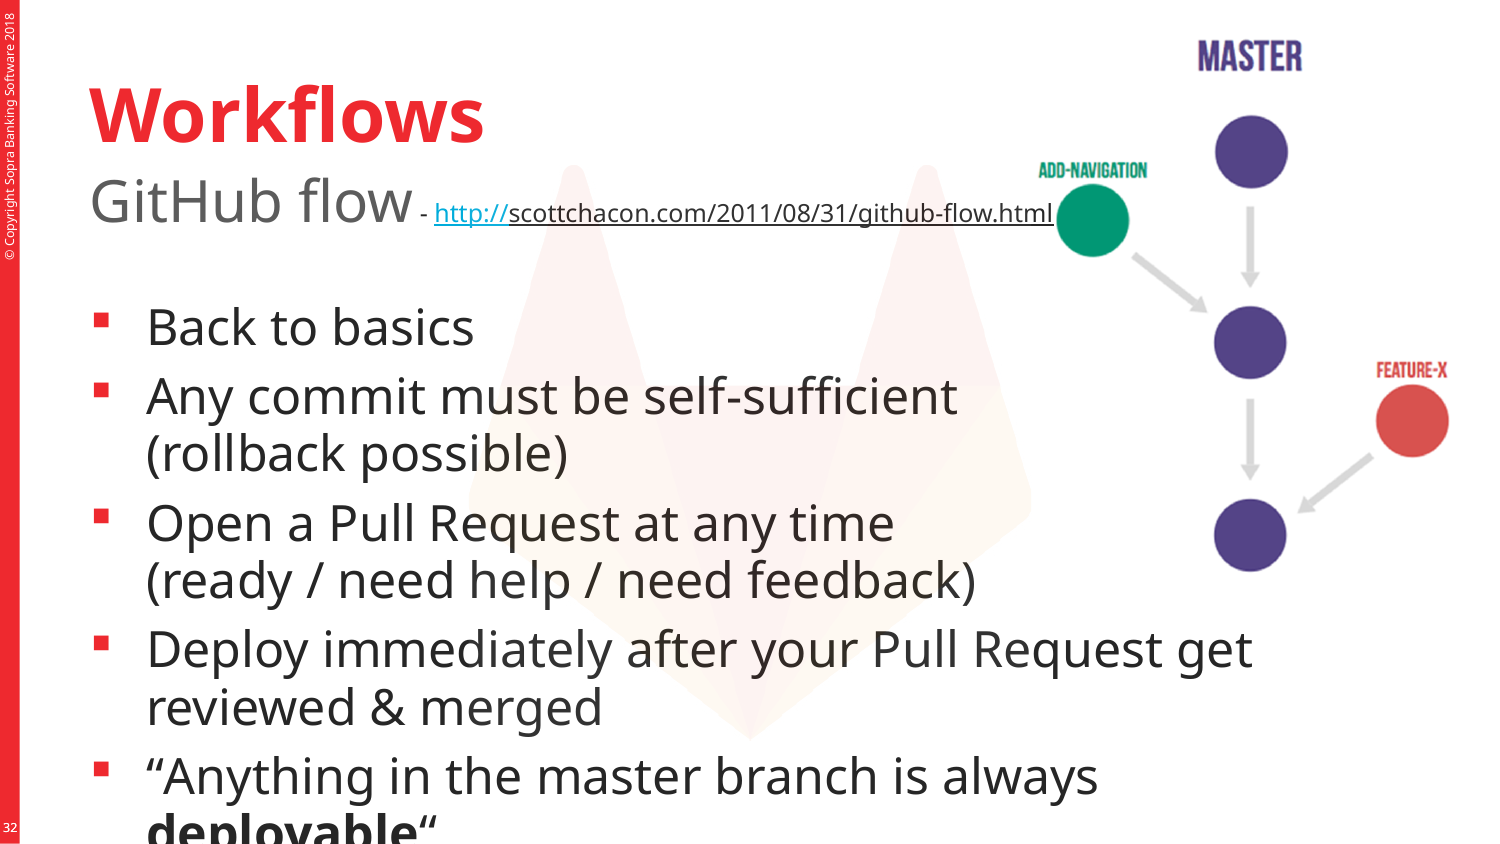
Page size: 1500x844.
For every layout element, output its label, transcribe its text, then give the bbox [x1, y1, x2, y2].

list GitHub flow - http://scottchacon.com/2011/08/31/github-flow.html [75, 161, 1019, 225]
text_box [467, 164, 1033, 743]
title Workflows [75, 66, 1019, 161]
list Back to basics Any commit must be self-sufficient (rollback possible) Open a Pull Request at any time (ready / need help / need feedback) Deploy immediately after your Pull Request get reviewed & merged “Anything in the master branch is always deployable“ [75, 292, 1338, 810]
picture [1024, 21, 1482, 584]
